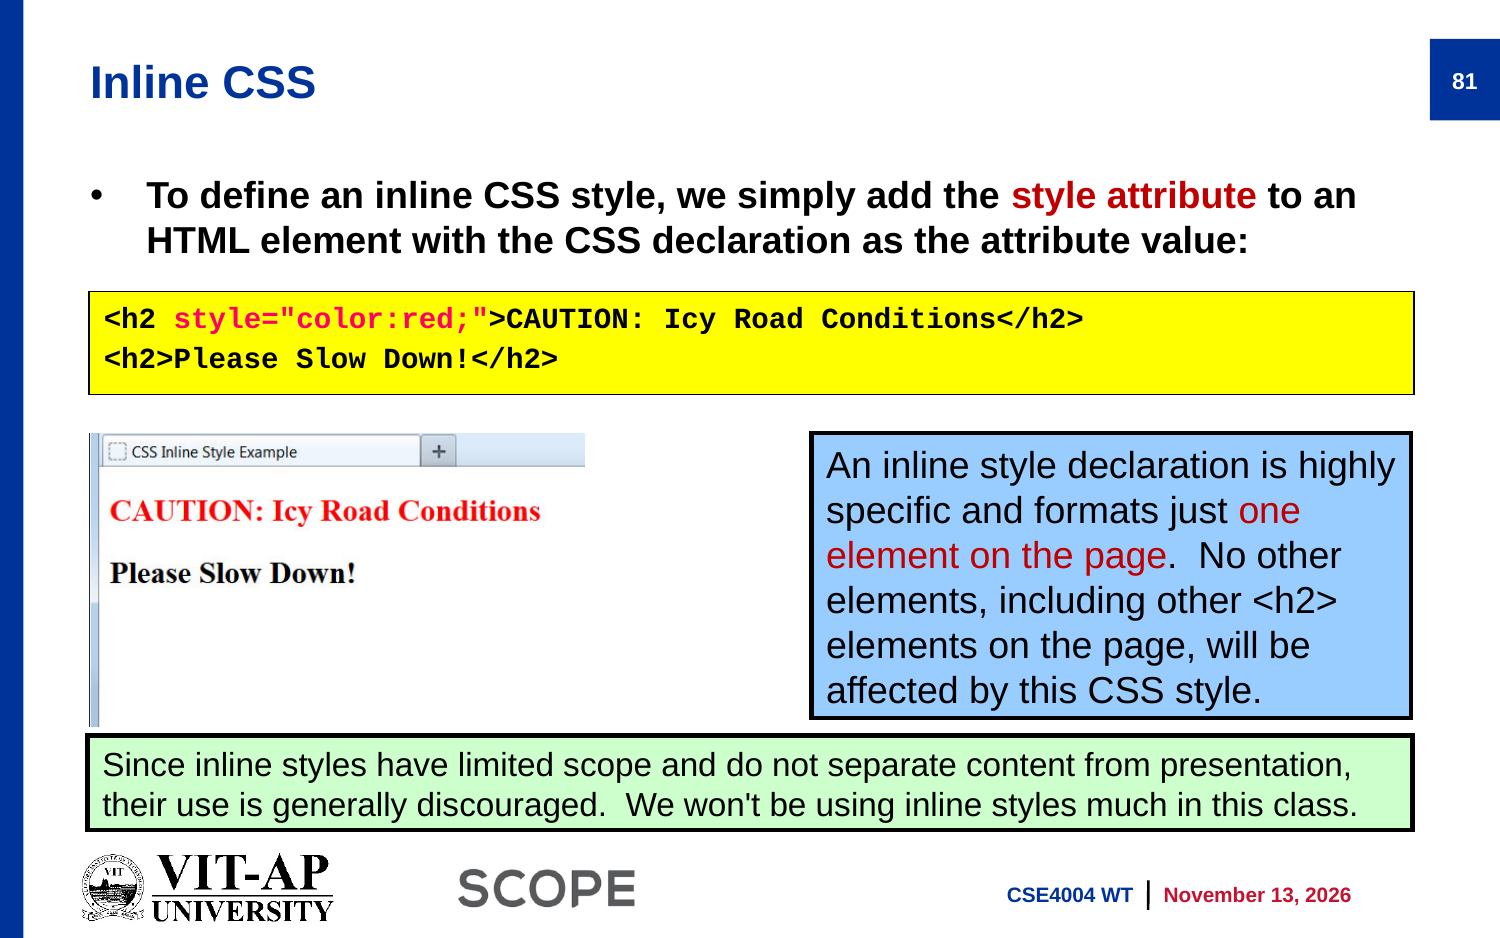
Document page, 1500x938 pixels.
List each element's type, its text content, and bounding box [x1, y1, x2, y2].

text_box Since inline styles have limited scope and do not separate content from presentation, their use is generally discouraged. We won't be using inline styles much in this class. [87, 735, 1413, 830]
list To define an inline CSS style, we simply add the style attribute to an HTML element with the CSS declaration as the attribute value: [74, 163, 1426, 838]
picture [76, 846, 337, 928]
text_box An inline style declaration is highly specific and formats just one element on the page. No other elements, including other <h2> elements on the page, will be affected by this CSS style. [811, 433, 1412, 718]
slide_number 81 [1429, 45, 1500, 116]
picture [454, 864, 641, 910]
footer CSE4004 WT [673, 868, 1149, 919]
text_box <h2 style="color:red;">CAUTION: Icy Road Conditions</h2> <h2>Please Slow Down!</h2> [89, 291, 1415, 395]
title Inline CSS [74, 37, 1430, 124]
picture [88, 432, 585, 728]
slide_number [1149, 868, 1424, 919]
